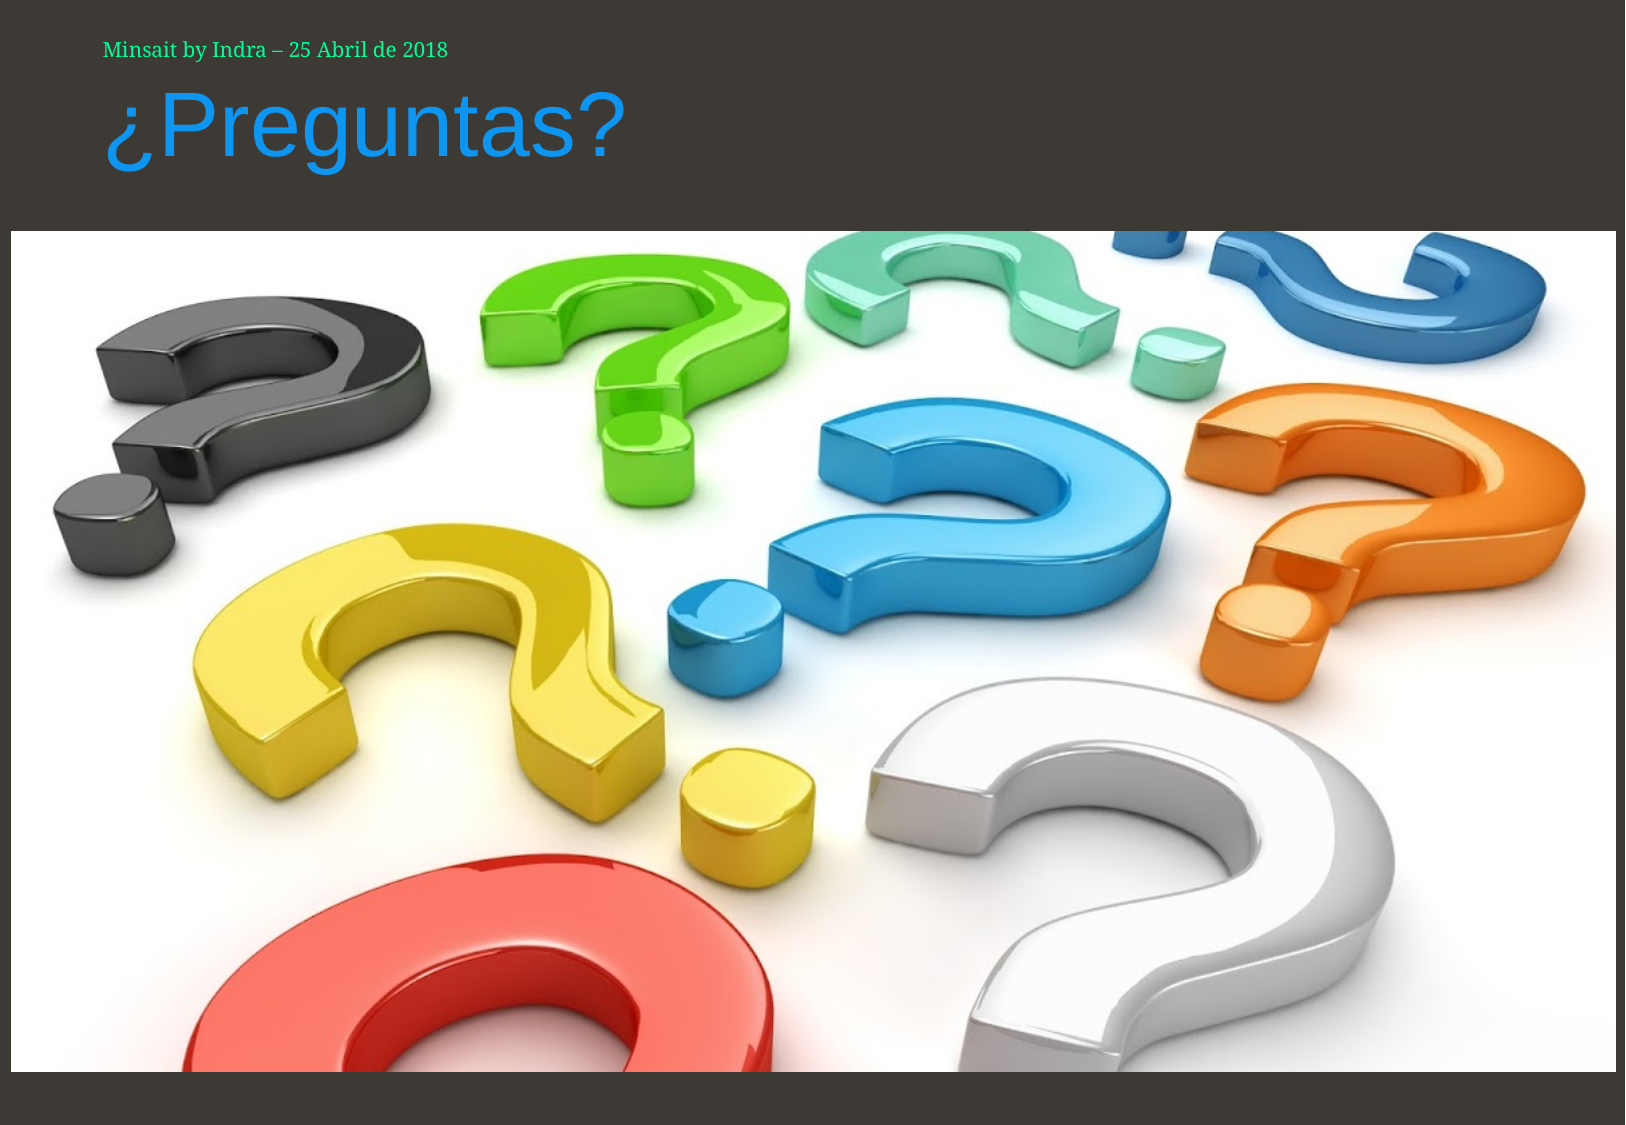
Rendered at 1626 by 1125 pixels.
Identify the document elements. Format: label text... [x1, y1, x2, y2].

title ¿Preguntas? [87, 56, 1569, 185]
list Minsait by Indra – 25 Abril de 2018 [87, 34, 1569, 56]
picture [11, 231, 1616, 1072]
